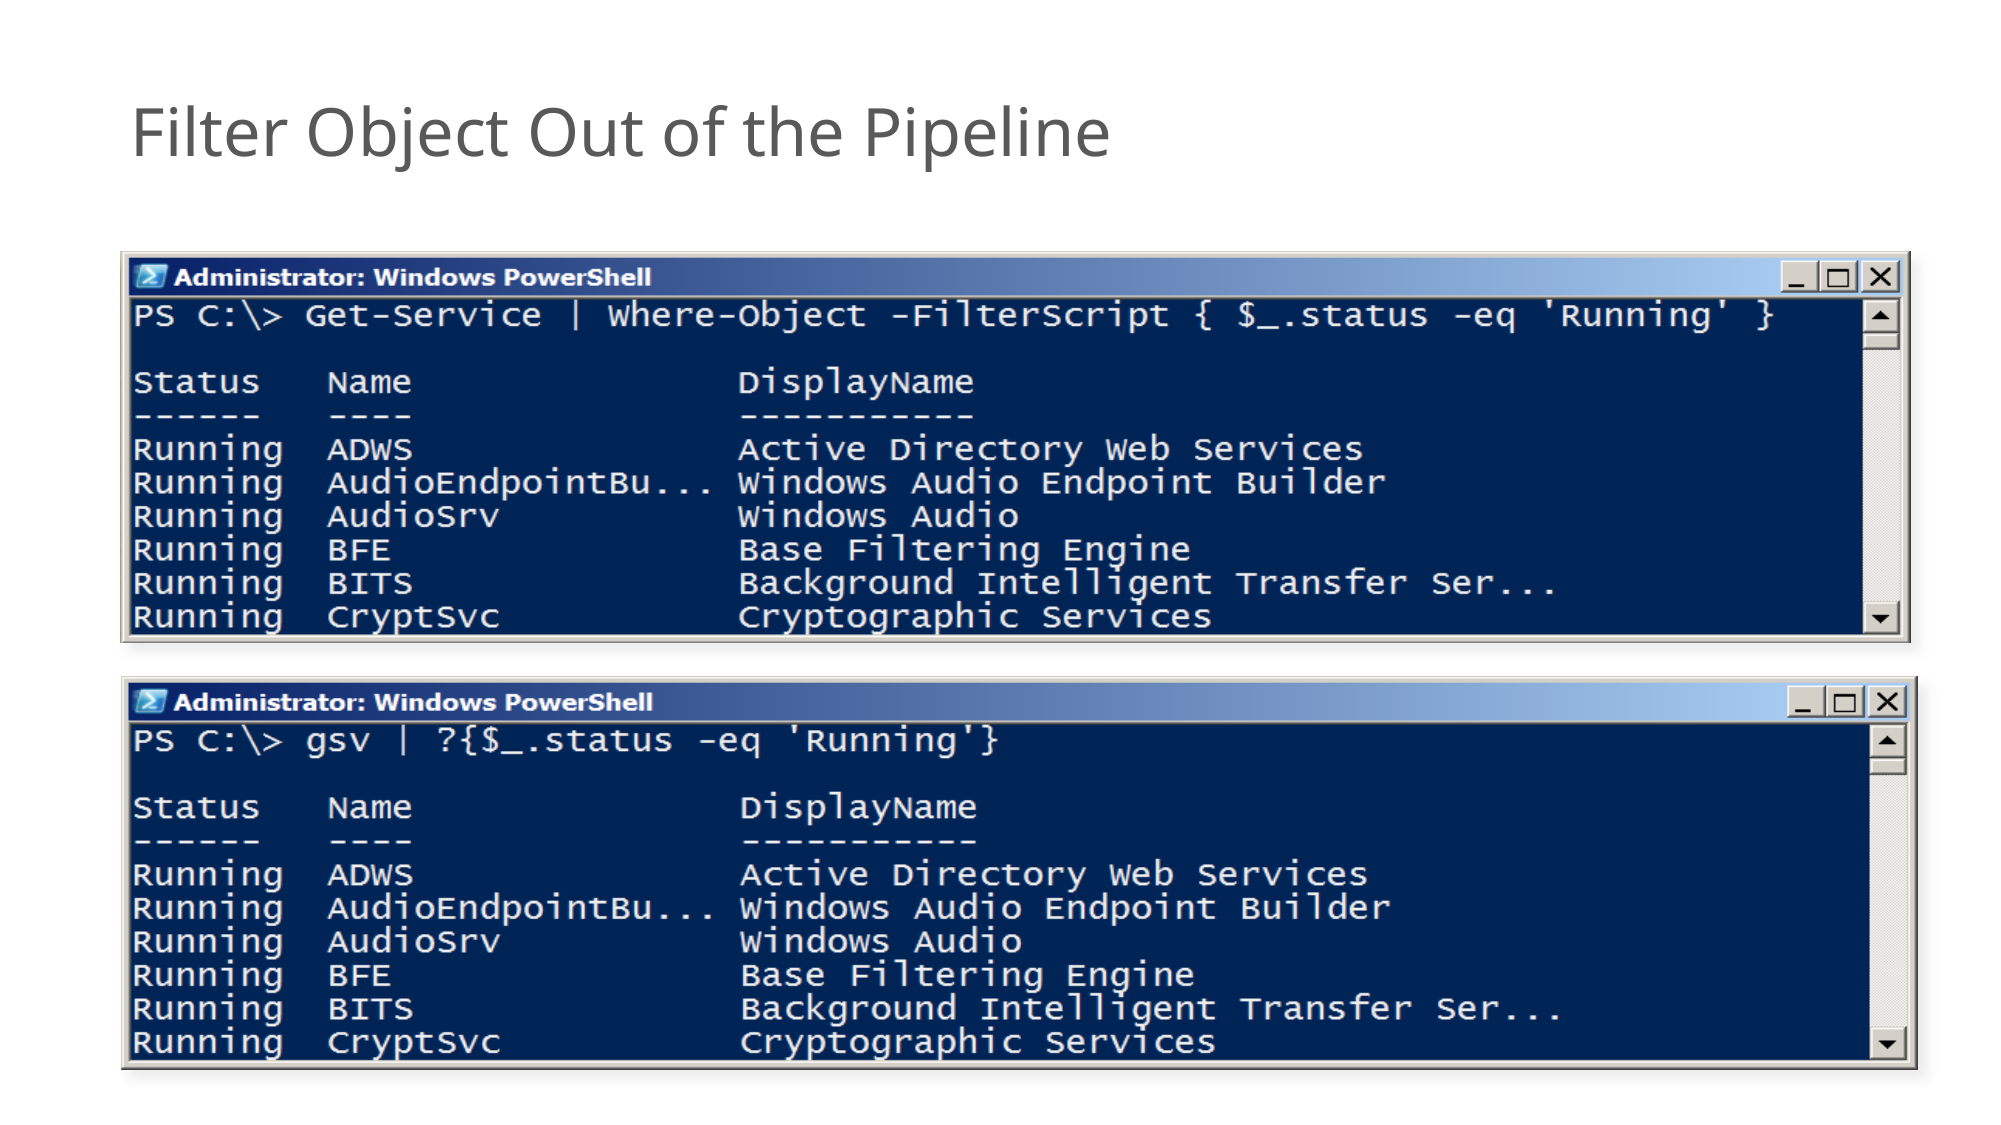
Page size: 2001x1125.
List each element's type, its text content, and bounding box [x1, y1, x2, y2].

picture [121, 675, 1918, 1070]
picture [119, 251, 1911, 643]
title Filter Object Out of the Pipeline [115, 82, 1885, 155]
